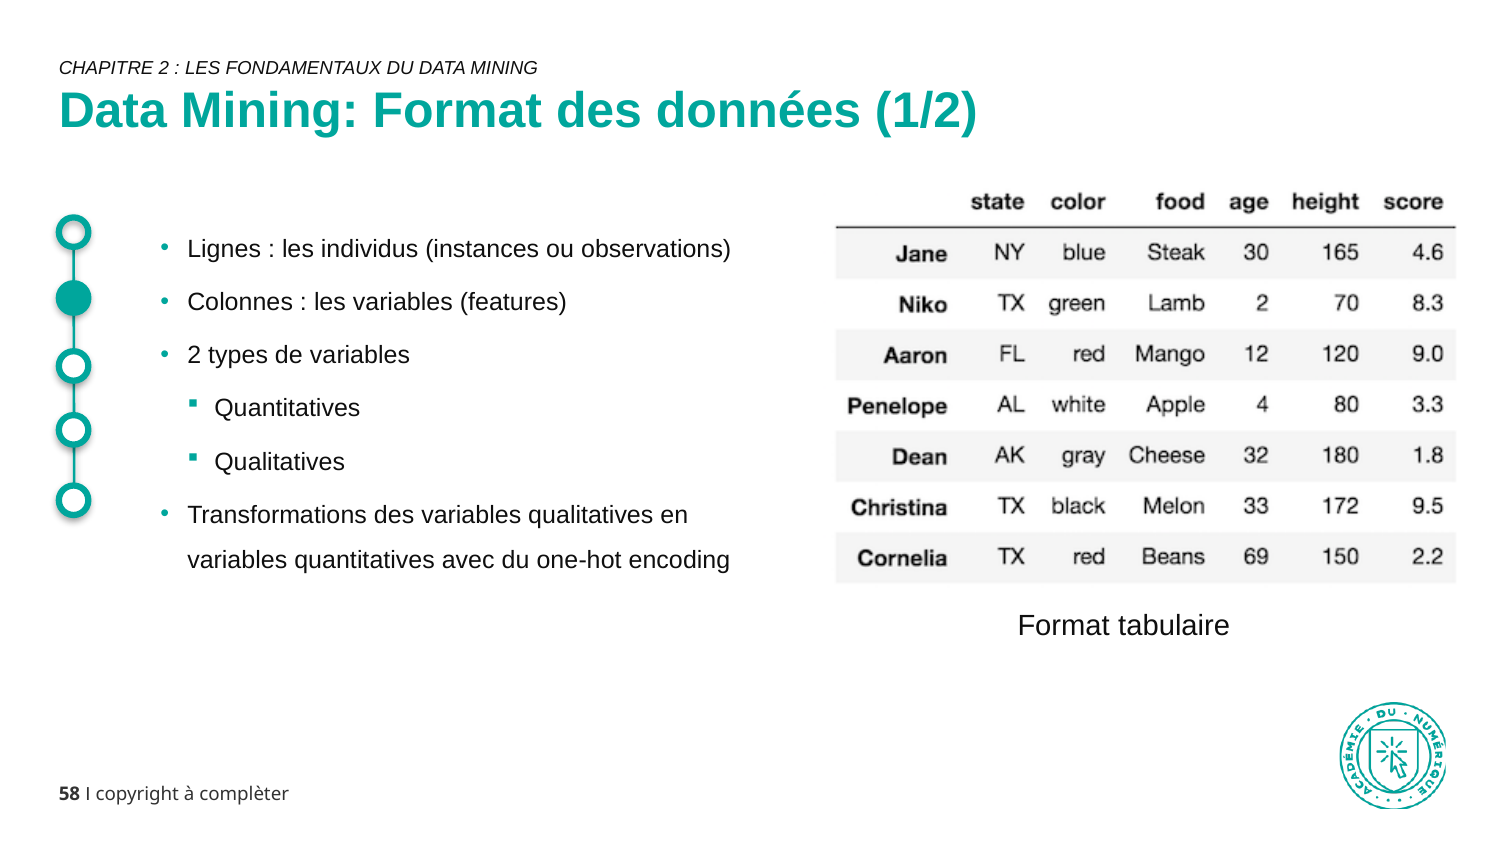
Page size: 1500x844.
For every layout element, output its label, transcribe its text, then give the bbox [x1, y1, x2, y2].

text_box Lignes : les individus (instances ou observations) Colonnes : les variables (features) 2 types de variables Quantitatives Qualitatives Transformations des variables qualitatives en variables quantitatives avec du one-hot encoding [160, 217, 750, 453]
text_box Data Mining: Format des données (1/2) [58, 77, 1446, 155]
text_box Format tabulaire [1002, 598, 1246, 649]
text_box CHAPITRE 2 : LES FONDAMENTAUX DU DATA MINING [58, 55, 650, 77]
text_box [58, 217, 89, 516]
picture [821, 172, 1459, 589]
